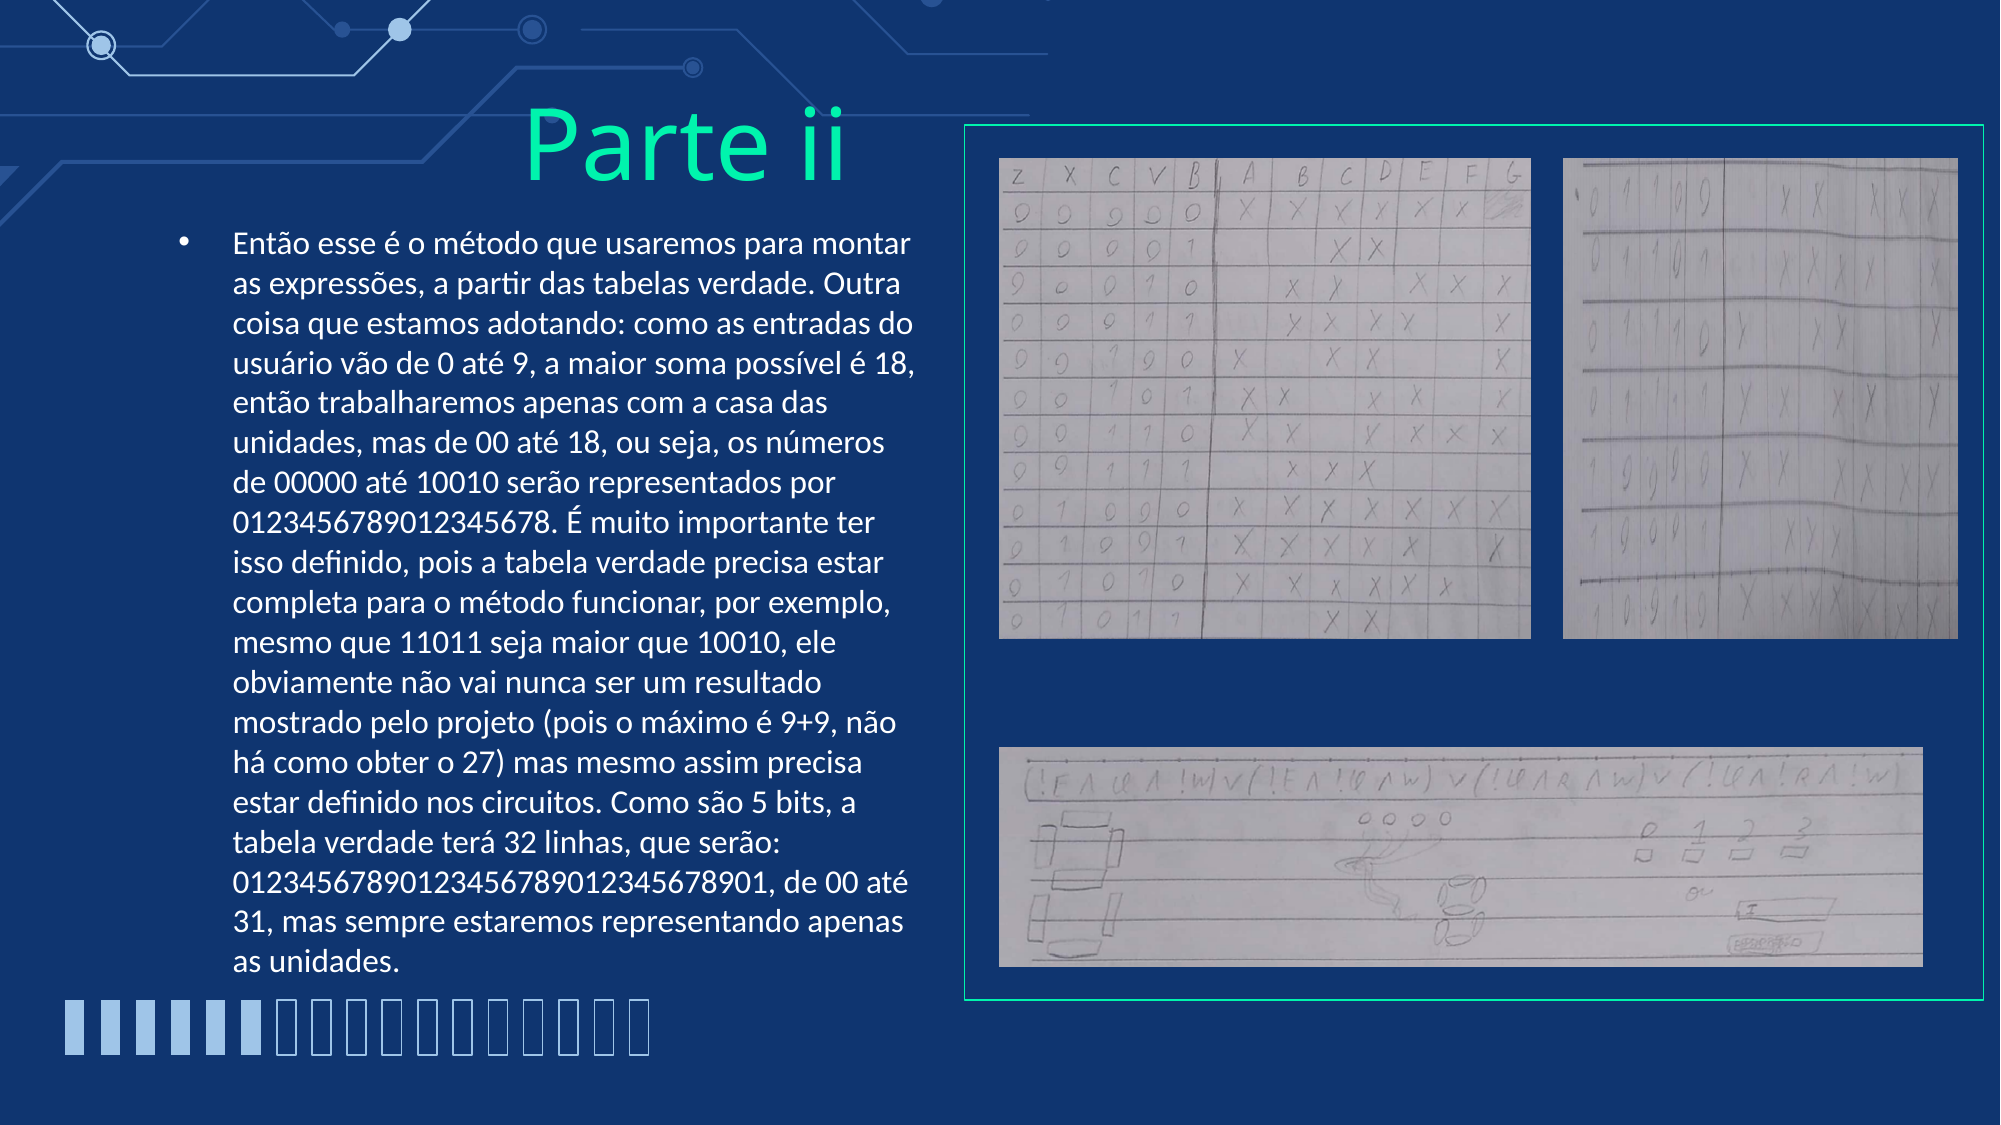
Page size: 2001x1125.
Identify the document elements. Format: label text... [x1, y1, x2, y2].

picture [999, 747, 1923, 968]
title Parte ii [157, 84, 926, 197]
subtitle Então esse é o método que usaremos para montar as expressões, a partir das tabelas verdade. Outra coisa que estamos adotando: como as entradas do usuário vão de 0 até 9, a maior soma possível é 18, então trabalharemos apenas com a casa das unidades, mas de 00 até 18, ou seja, os números de 00000 até 10010 serão representados por 0123456789012345678. É muito importante ter isso definido, pois a tabela verdade precisa estar completa para o método funcionar, por exemplo, mesmo que 11011 seja maior que 10010, ele obviamente não vai nunca ser um resultado mostrado pelo projeto (pois o máximo é 9+9, não há como obter o 27) mas mesmo assim precisa estar definido nos circuitos. Como são 5 bits, a tabela verdade terá 32 linhas, que serão: 01234567890123456789012345678901, de 00 até 31, mas sempre estaremos representando apenas as unidades. [157, 248, 926, 952]
picture [1563, 157, 1958, 639]
picture [999, 157, 1531, 639]
